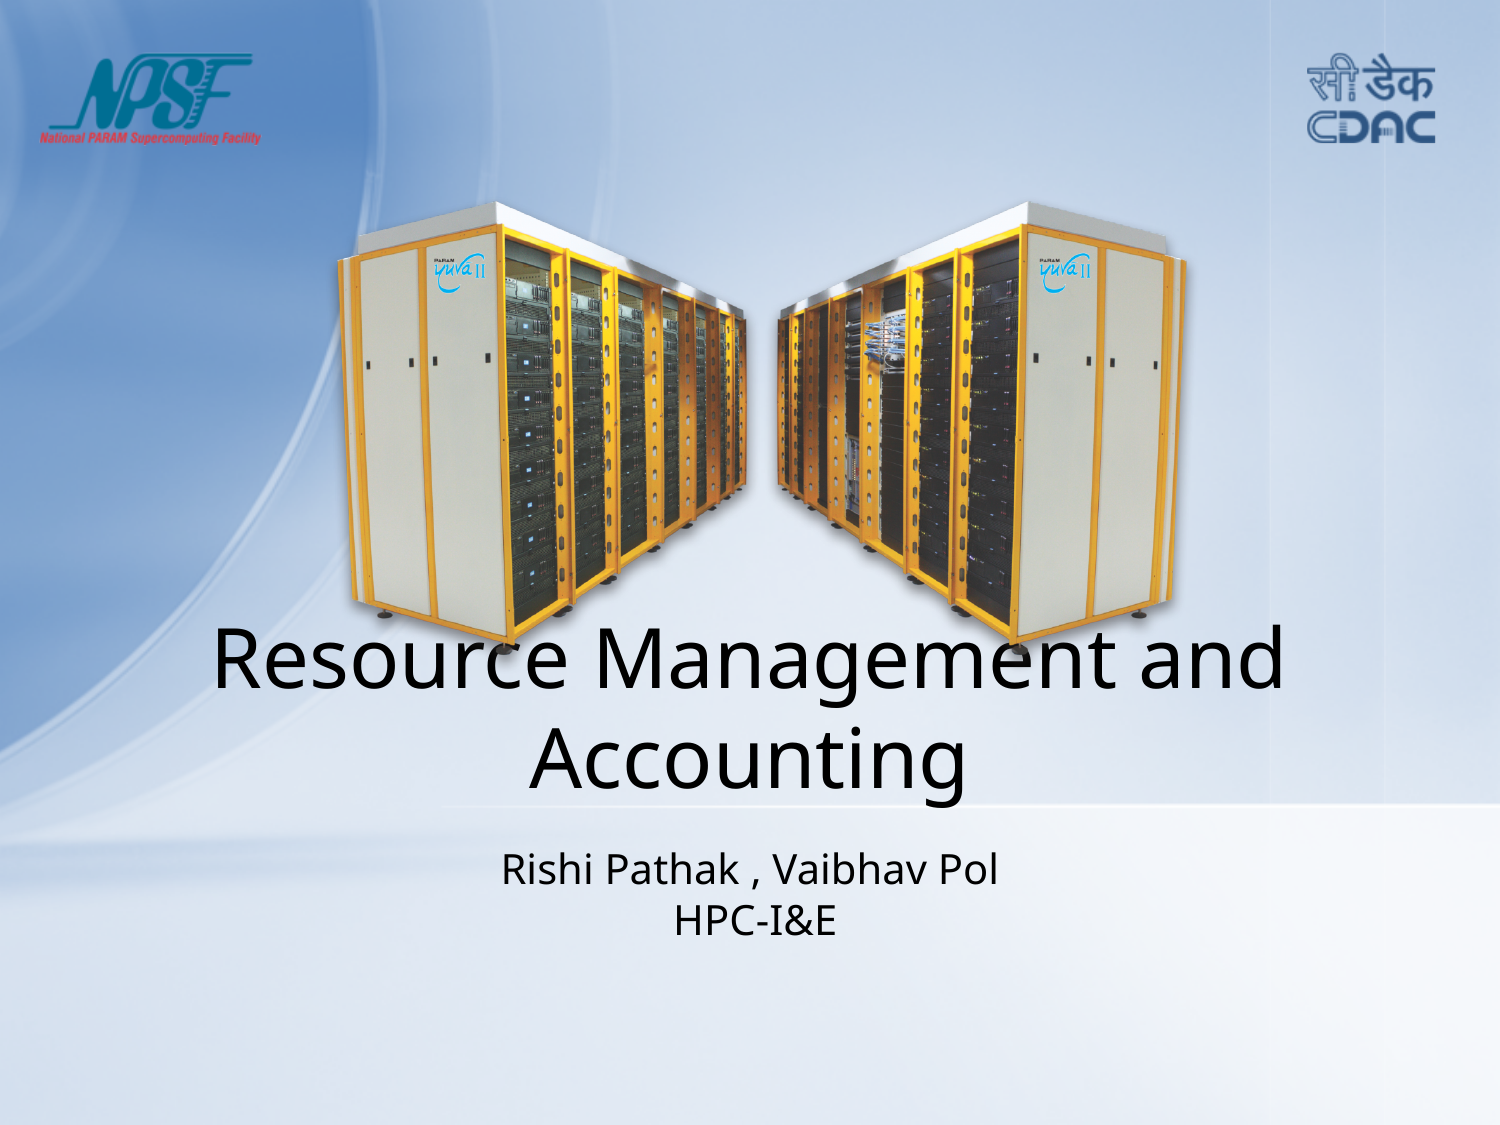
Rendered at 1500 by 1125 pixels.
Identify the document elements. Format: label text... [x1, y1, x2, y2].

title Resource Management and Accounting [75, 591, 1425, 813]
picture [0, 0, 1500, 1125]
subtitle Rishi Pathak , Vaibhav Pol HPC-I&E [75, 835, 1425, 988]
